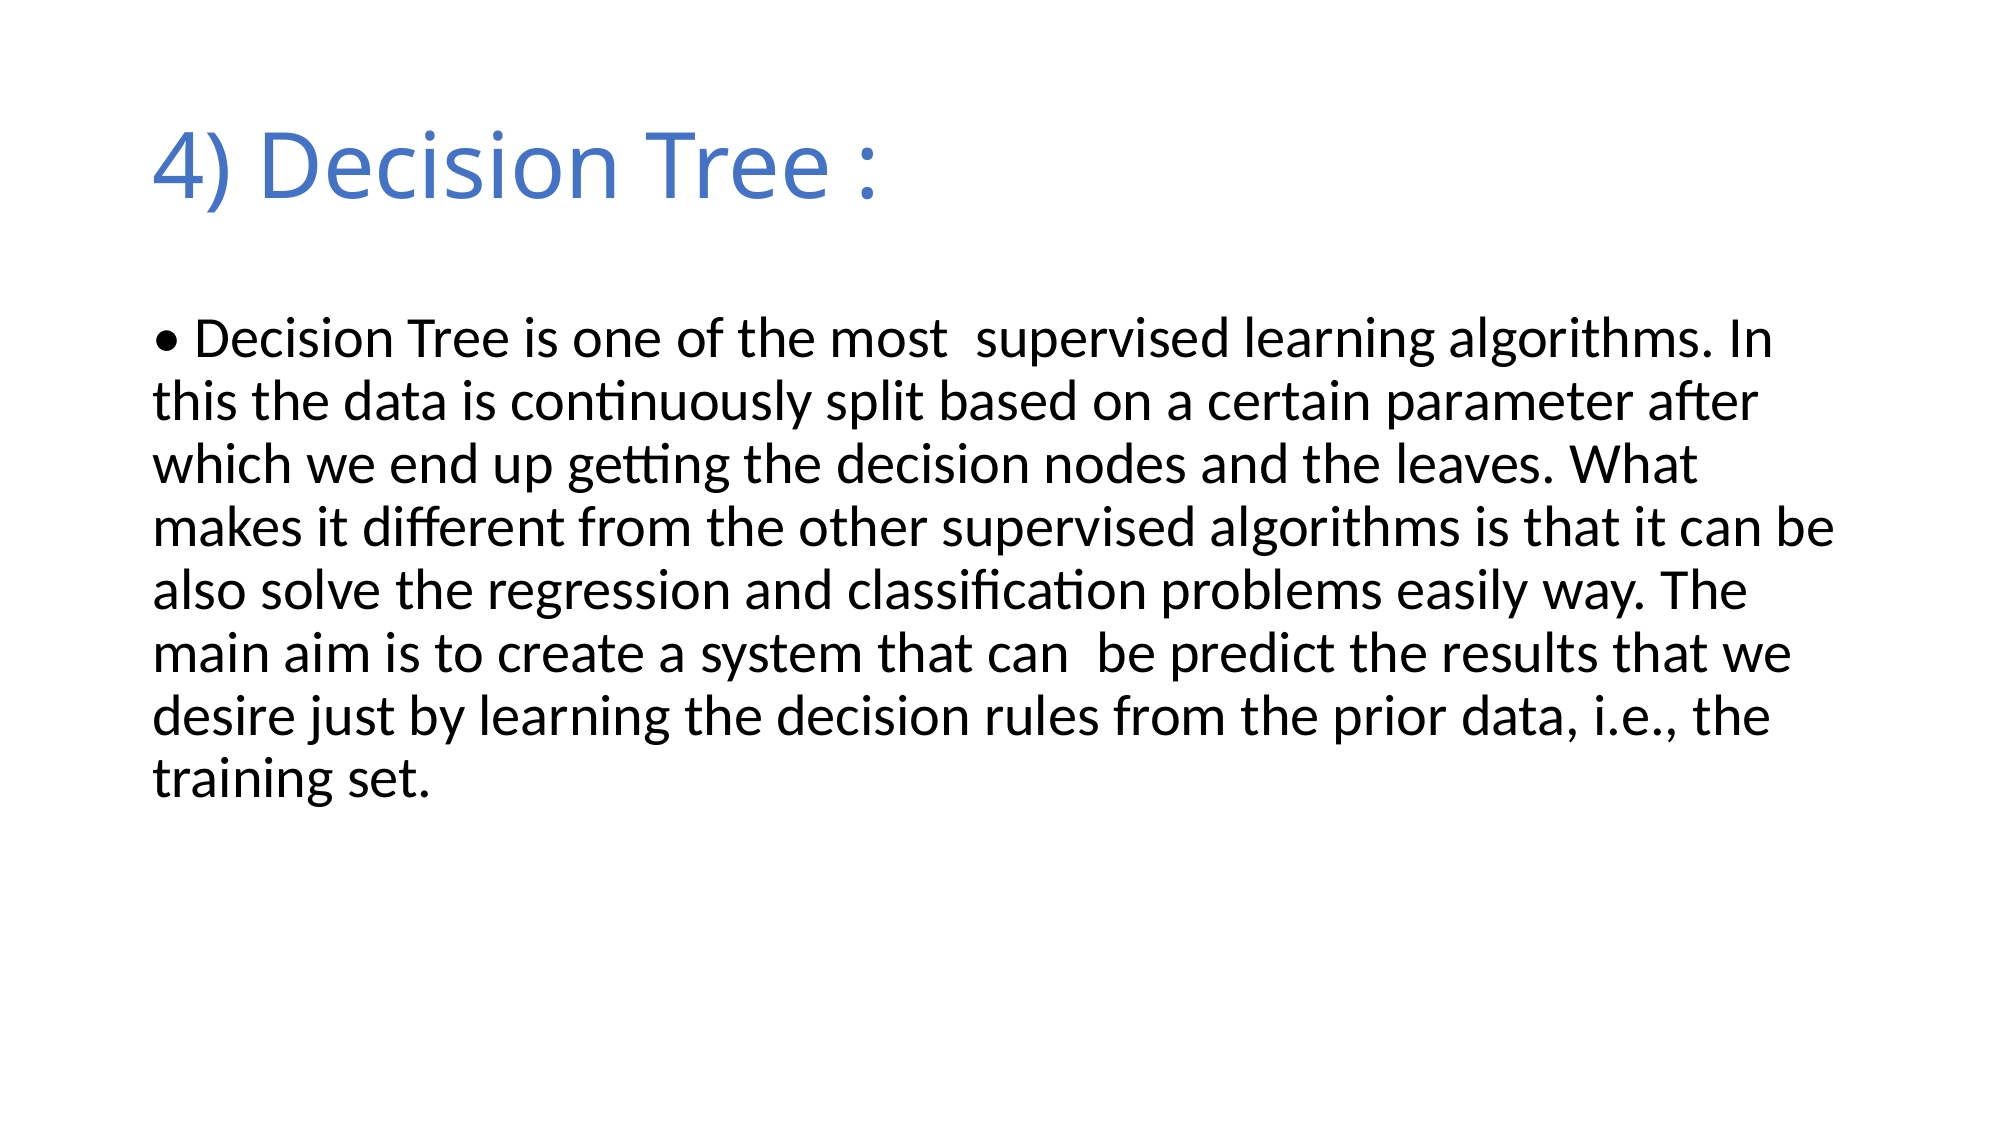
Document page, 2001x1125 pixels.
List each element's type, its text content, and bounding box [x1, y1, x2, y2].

list • Decision Tree is one of the most supervised learning algorithms. In this the data is continuously split based on a certain parameter after which we end up getting the decision nodes and the leaves. What makes it different from the other supervised algorithms is that it can be also solve the regression and classification problems easily way. The main aim is to create a system that can be predict the results that we desire just by learning the decision rules from the prior data, i.e., the training set. [137, 299, 1863, 1014]
title 4) Decision Tree : [137, 59, 1863, 278]
